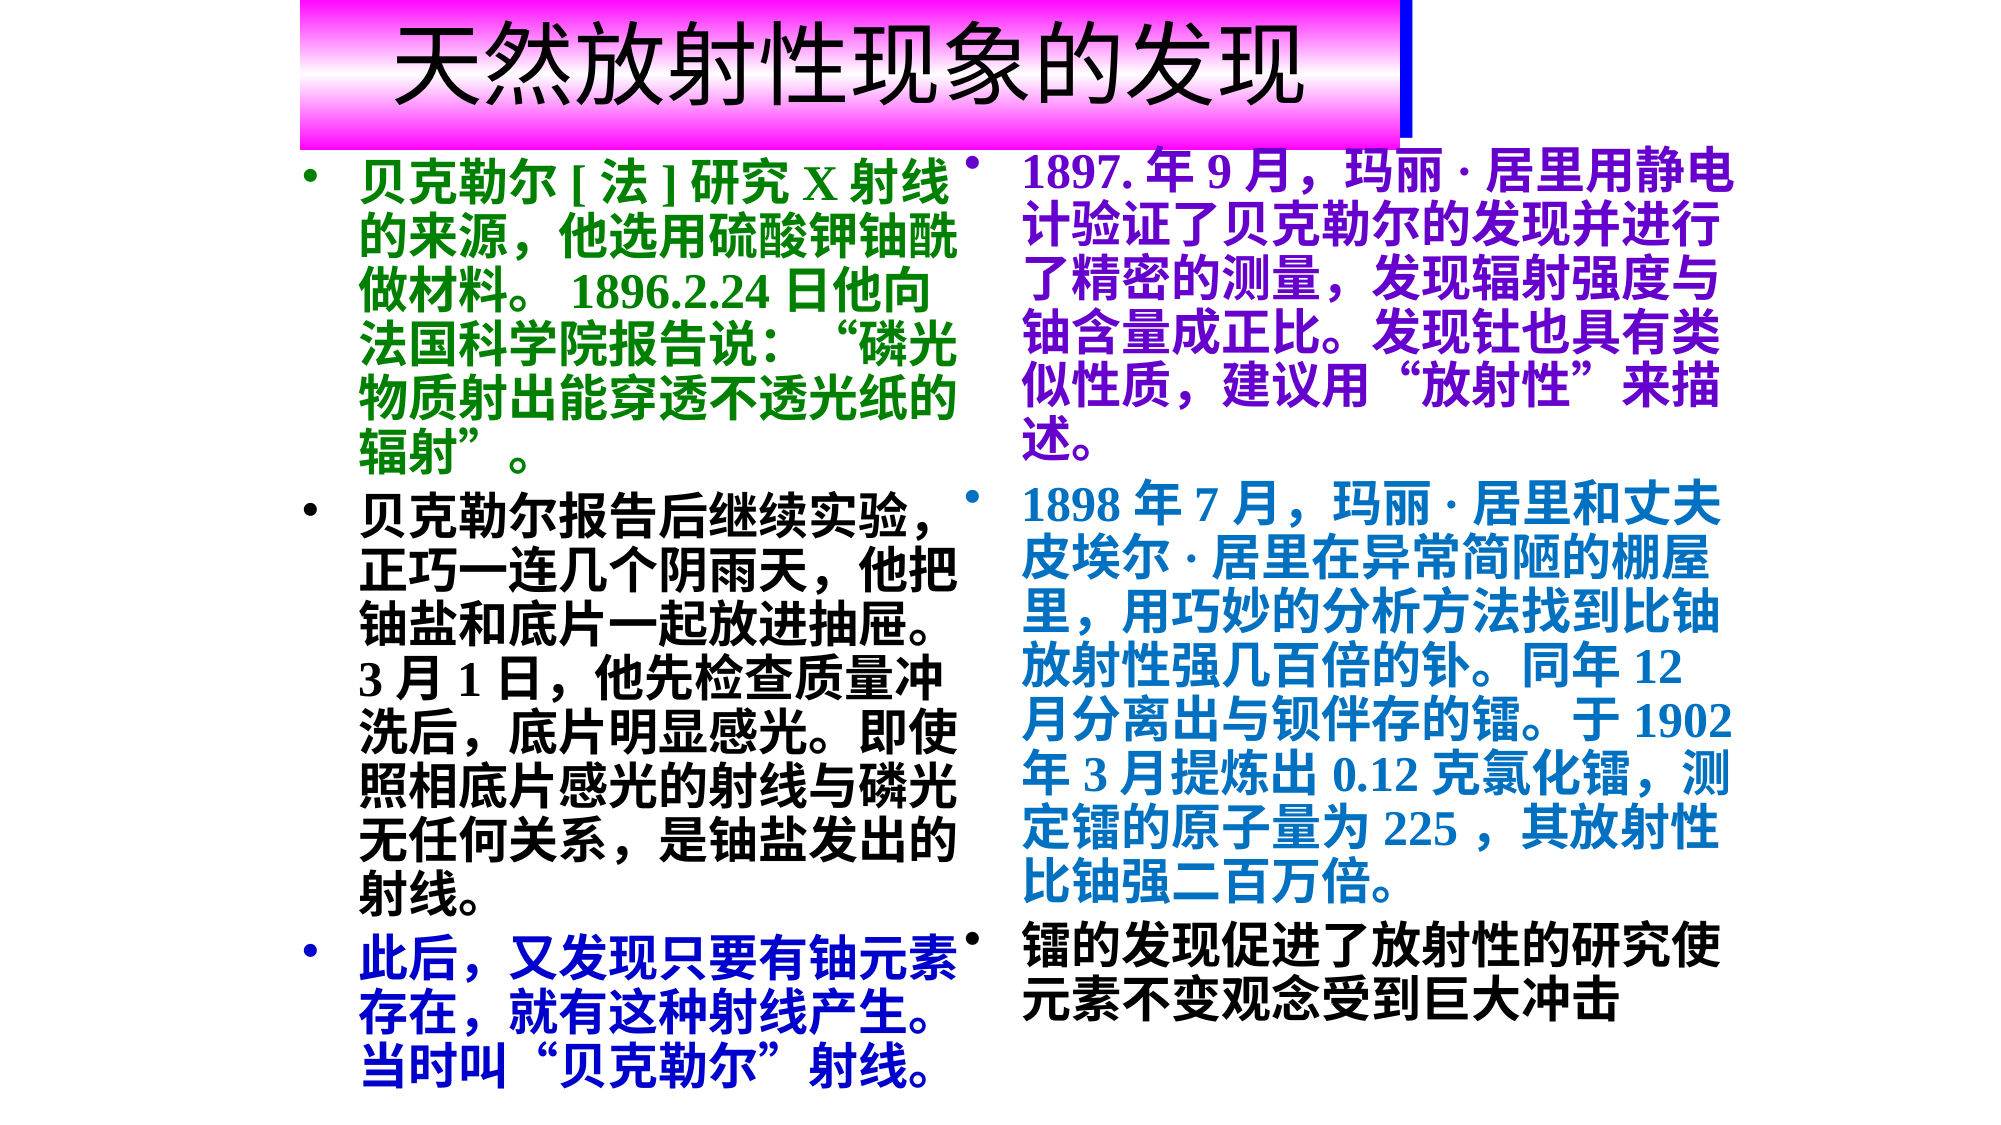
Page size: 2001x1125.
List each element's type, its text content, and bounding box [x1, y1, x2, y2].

text_box 贝克勒尔[法]研究X射线的来源，他选用硫酸钾铀酰做材料。1896.2.24日他向法国科学院报告说：“磷光物质射出能穿透不透光纸的辐射”。 贝克勒尔报告后继续实验，正巧一连几个阴雨天，他把铀盐和底片一起放进抽屉。3月1日，他先检查质量冲洗后，底片明显感光。即使照相底片感光的射线与磷光无任何关系，是铀盐发出的射线。 此后，又发现只要有铀元素存在，就有这种射线产生。当时叫“贝克勒尔”射线。 [287, 149, 988, 1075]
text_box 1897.年9月，玛丽·居里用静电计验证了贝克勒尔的发现并进行了精密的测量，发现辐射强度与铀含量成正比。发现钍也具有类似性质，建议用“放射性”来描述。 1898年7月，玛丽·居里和丈夫皮埃尔·居里在异常简陋的棚屋里，用巧妙的分析方法找到比铀放射性强几百倍的钋。同年12月分离出与钡伴存的镭。于1902年3月提炼出0.12克氯化镭，测定镭的原子量为225，其放射性比铀强二百万倍。 镭的发现促进了放射性的研究使元素不变观念受到巨大冲击 [950, 137, 1750, 1063]
text_box 天然放射性现象的发现 [300, 0, 1400, 149]
